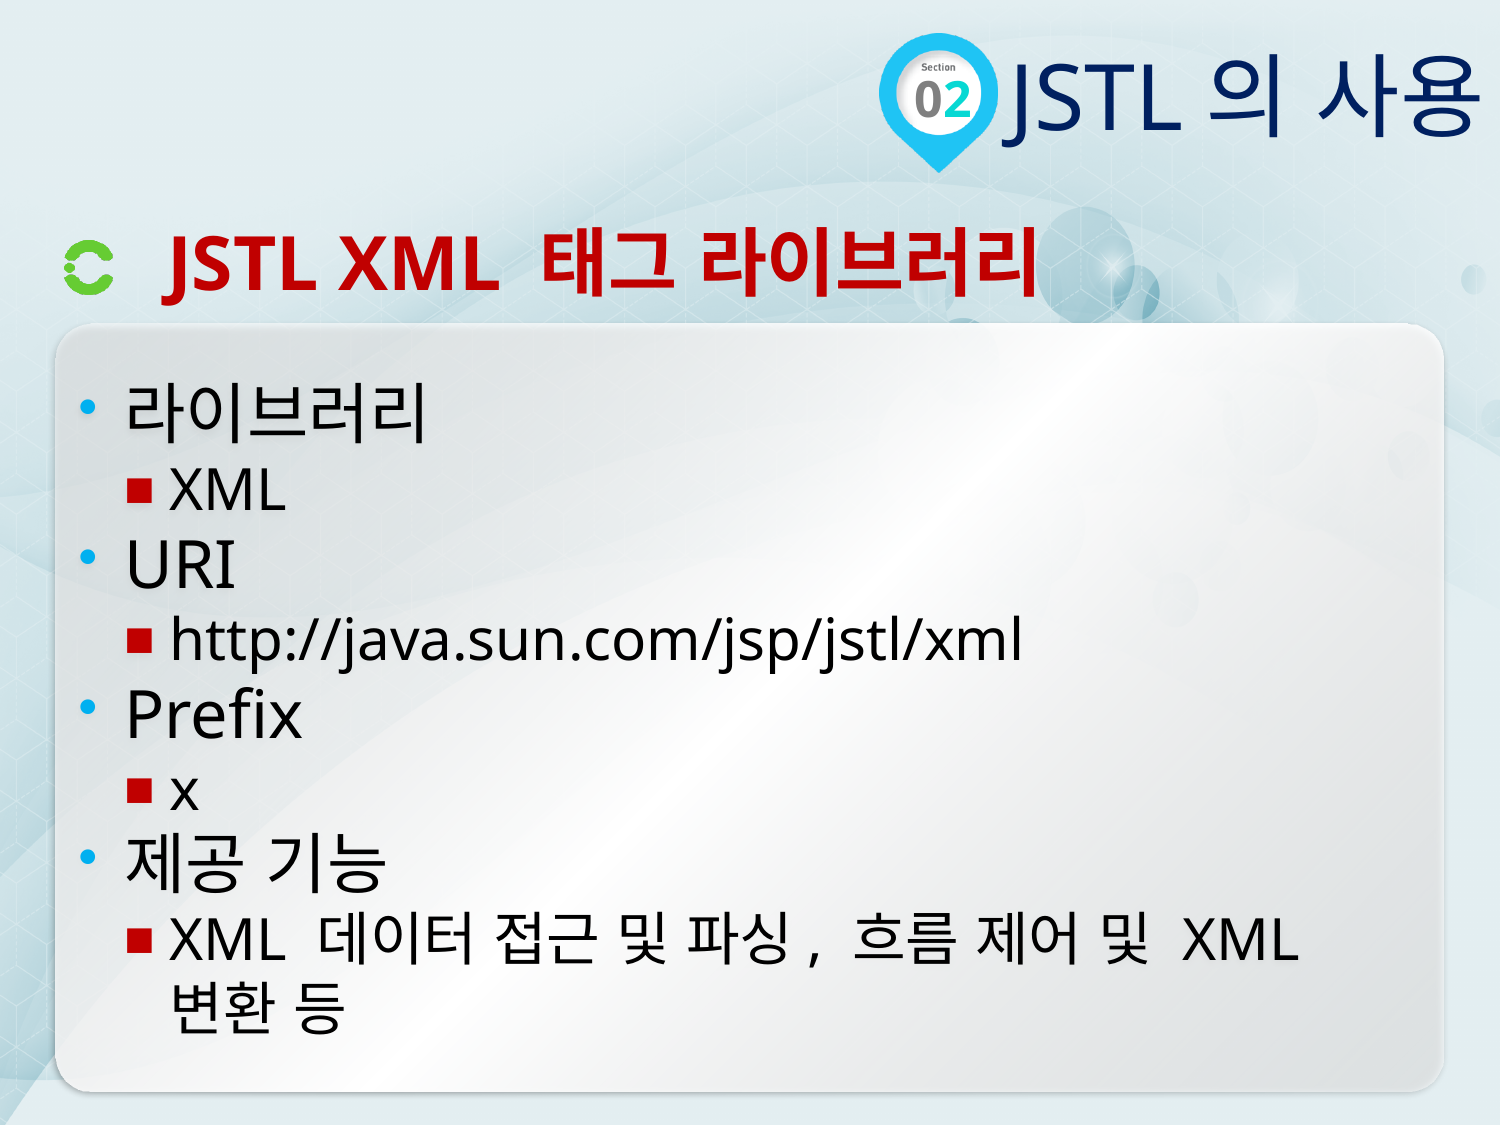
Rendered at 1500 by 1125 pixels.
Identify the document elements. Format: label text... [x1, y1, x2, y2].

title JSTL의 사용 [0, 0, 1500, 188]
text_box JSTL XML 태그 라이브러리 [152, 208, 1059, 313]
picture [64, 240, 113, 295]
text_box 라이브러리 XML URI http://java.sun.com/jsp/jstl/xml Prefix x 제공 기능 XML 데이터 접근 및 파싱, 흐름 제어 및 XML 변환 등 [53, 321, 1446, 1094]
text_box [879, 33, 999, 173]
